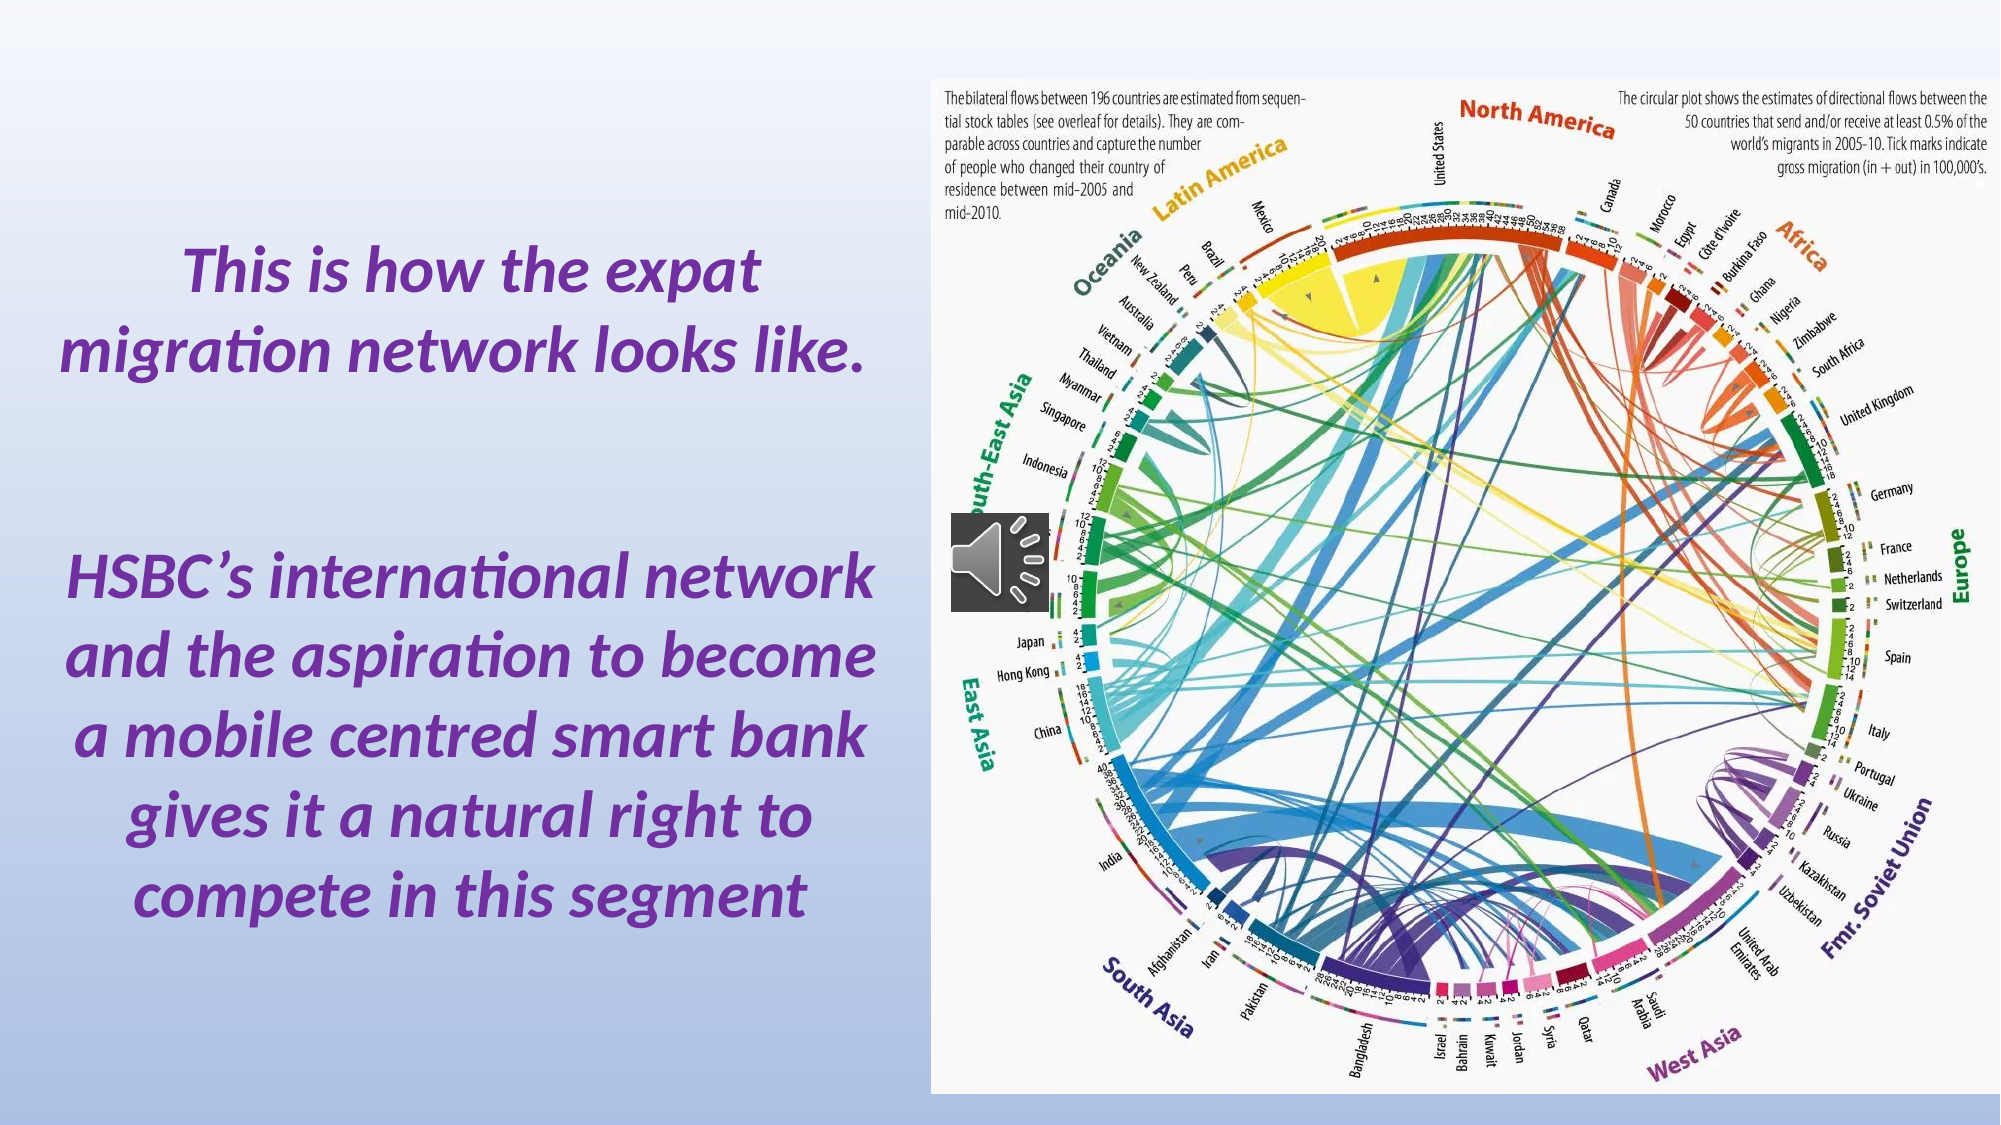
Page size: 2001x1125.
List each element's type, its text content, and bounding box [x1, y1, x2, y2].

text_box This is how the expat migration network looks like. [40, 79, 903, 504]
picture [931, 79, 2000, 1094]
text_box HSBC’s international network and the aspiration to become a mobile centred smart bank gives it a natural right to compete in this segment [40, 504, 903, 959]
